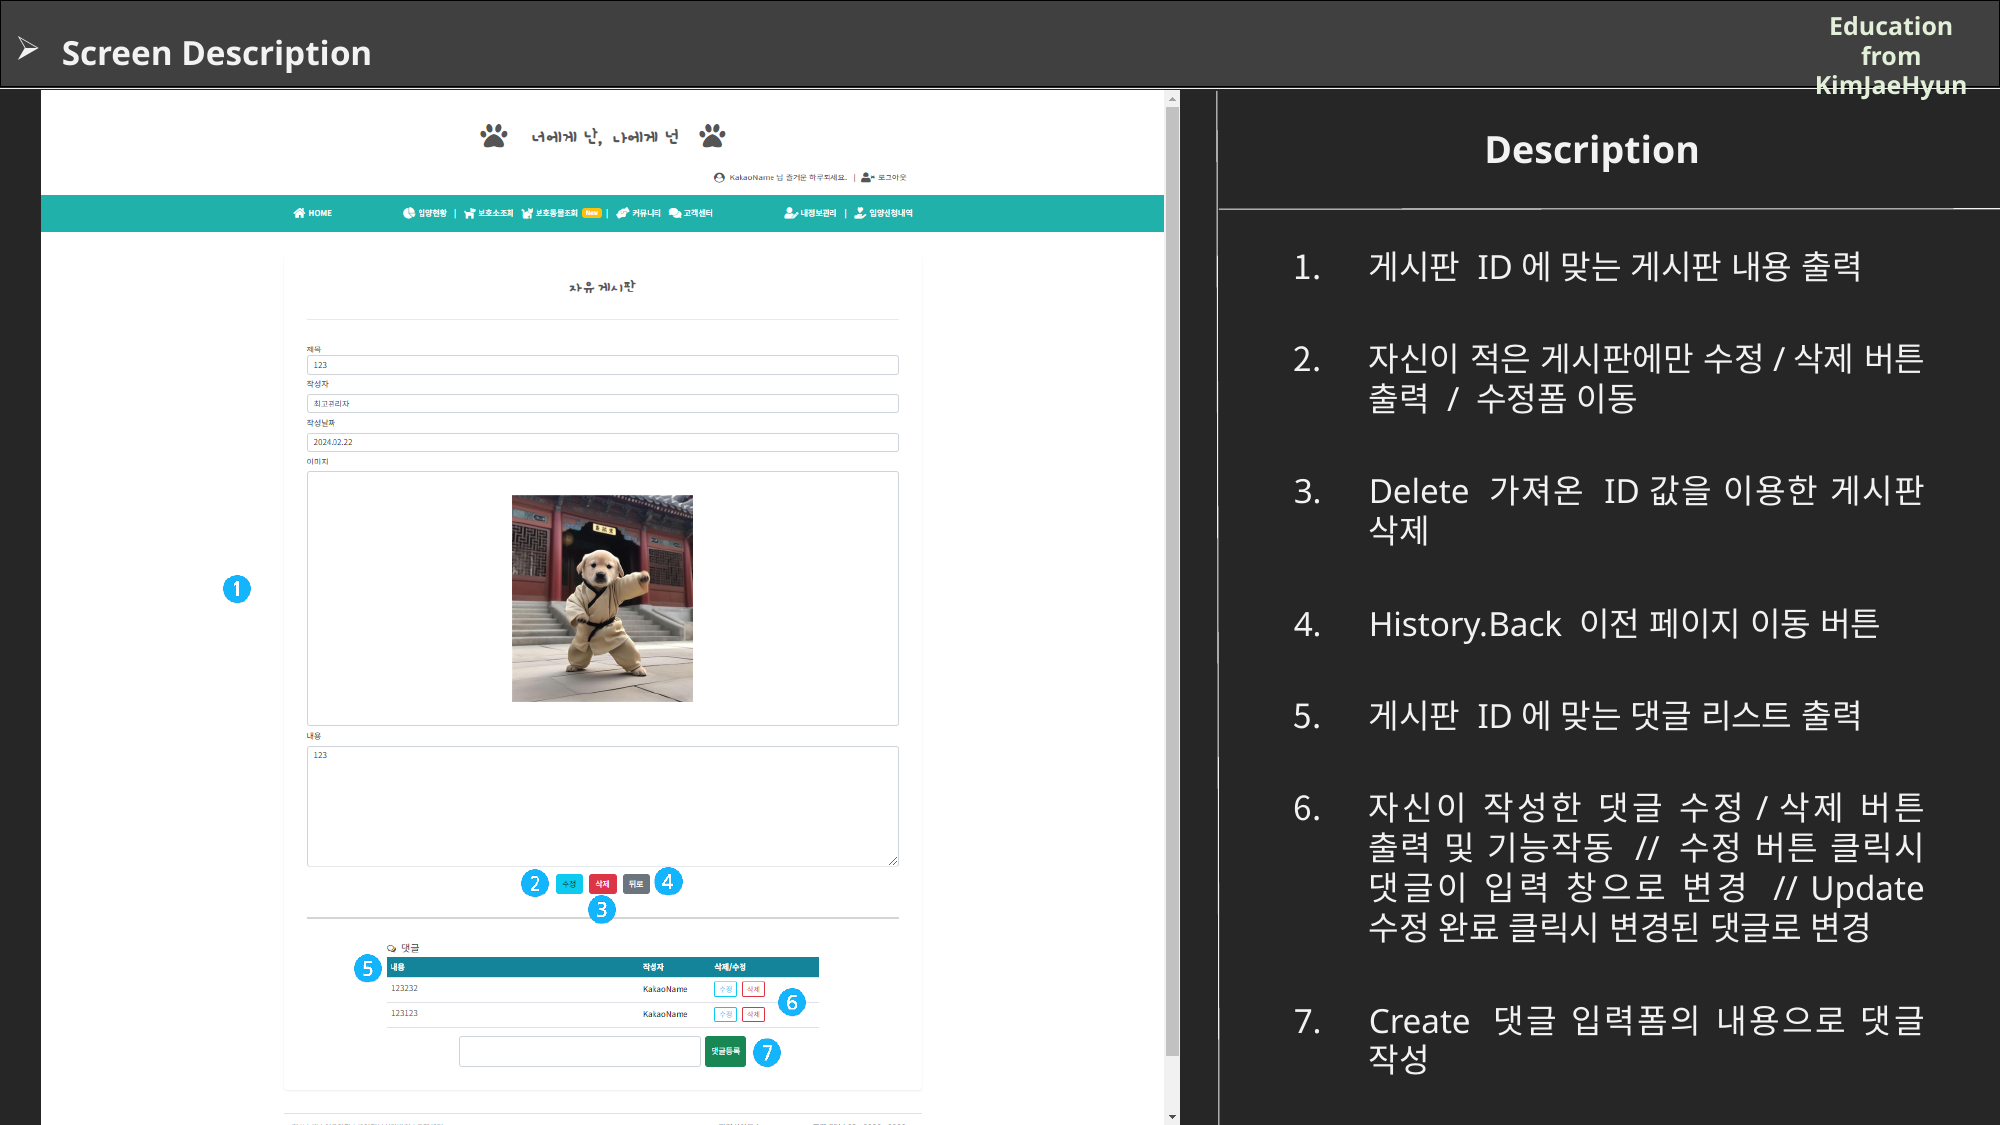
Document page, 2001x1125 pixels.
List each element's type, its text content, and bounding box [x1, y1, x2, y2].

table_header Screen Description [1, 1, 1999, 86]
text_box Education from KimJaeHyun [1782, 2, 2000, 88]
text_box Description [1452, 118, 1733, 179]
text_box 게시판 ID에 맞는 게시판 내용 출력 자신이 적은 게시판에만 수정/삭제 버튼 출력 / 수정폼 이동 Delete 가져온 ID값을 이용한 게시판 삭제 History.Back 이전 페이지 이동 버튼 게시판 ID에 맞는 댓글 리스트 출력 자신이 작성한 댓글 수정/삭제 버튼 출력 및 기능작동 // 수정 버튼 클릭시 댓글이 입력 창으로 변경 // Update 수정 완료 클릭시 변경된 댓글로 변경 Create 댓글 입력폼의 내용으로 댓글 작성 [1279, 238, 1940, 1087]
text_box Education from KimJaeHyun [1782, 89, 2000, 108]
picture [41, 90, 1180, 1125]
